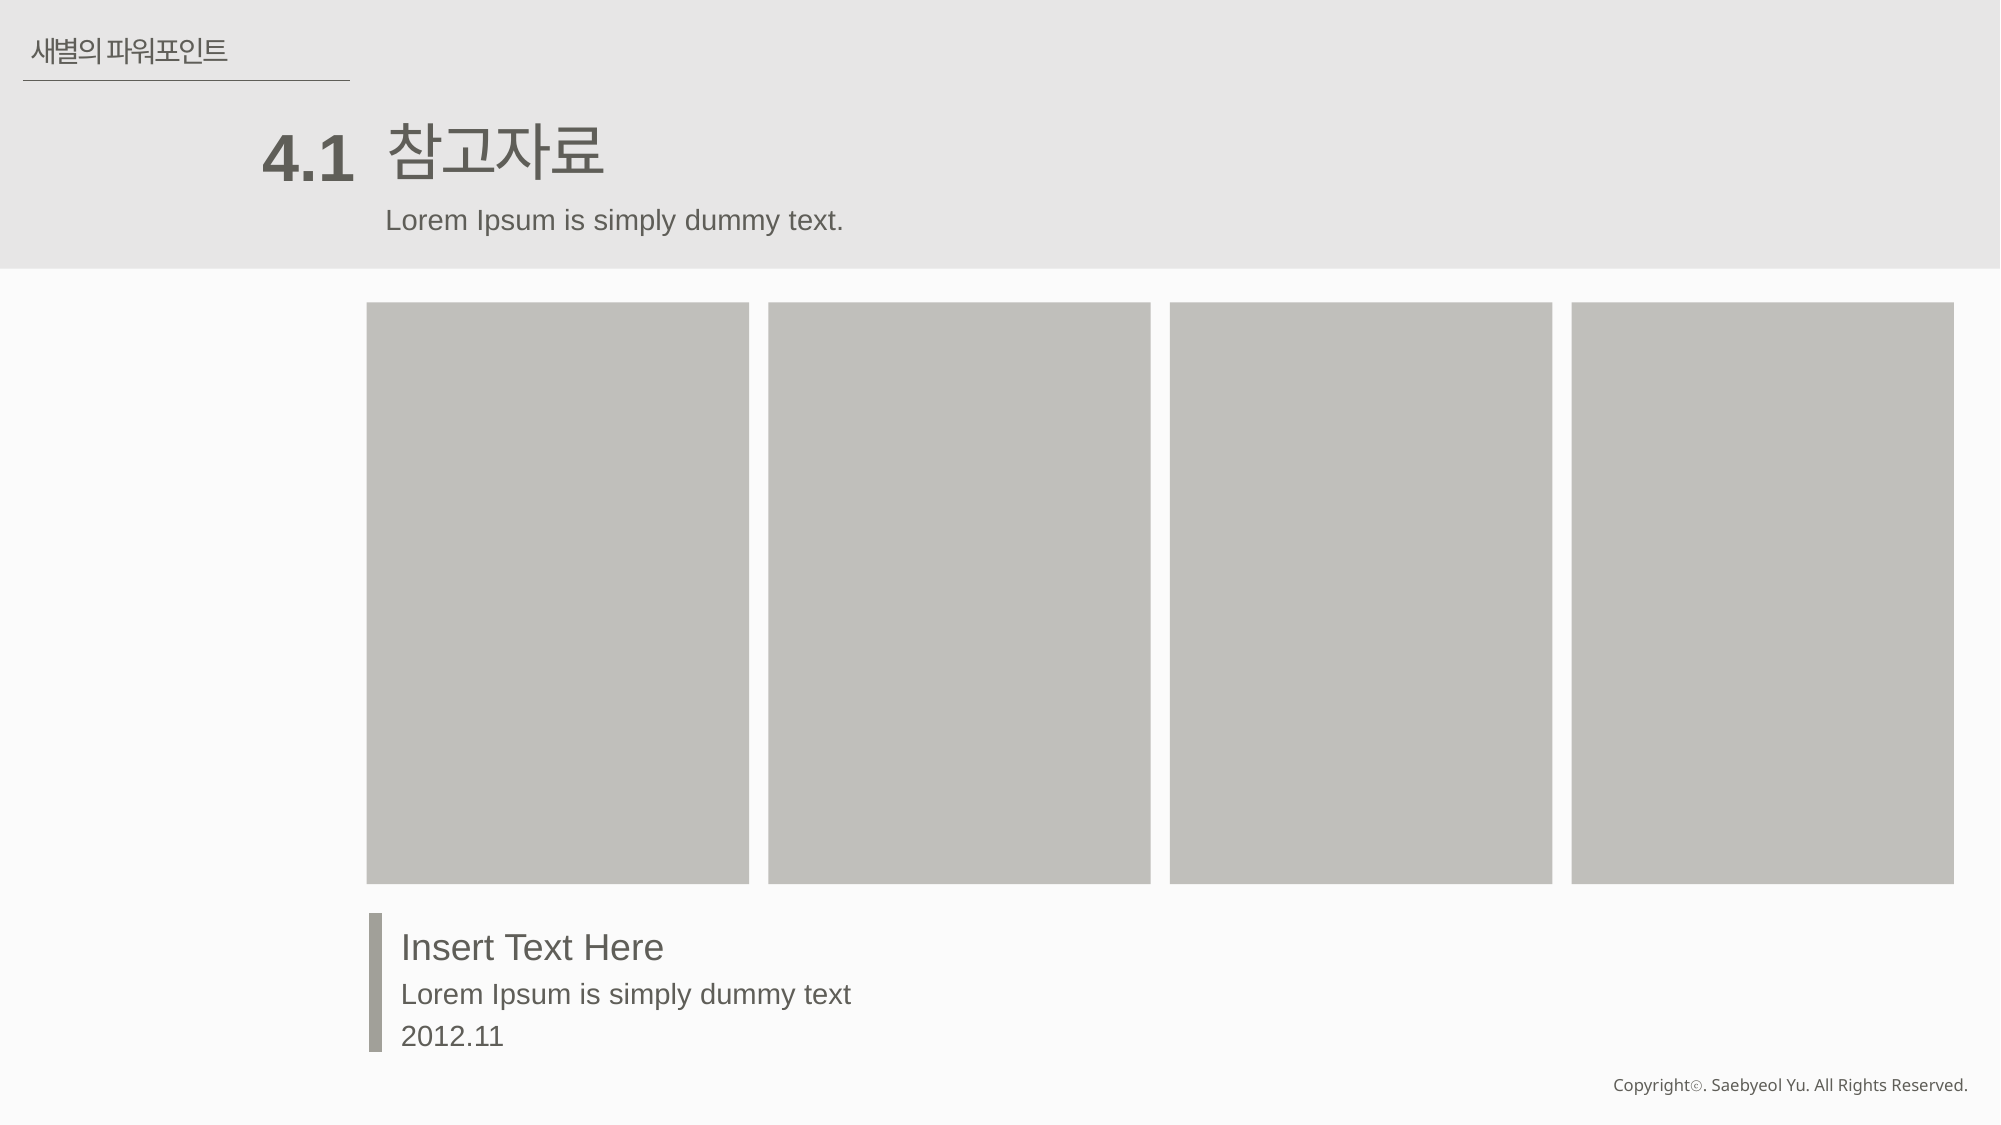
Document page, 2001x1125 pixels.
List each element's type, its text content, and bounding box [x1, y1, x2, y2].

text_box 참고자료 [371, 105, 622, 193]
text_box [1570, 301, 1955, 885]
text_box [1169, 301, 1553, 885]
text_box 4.1 [247, 106, 370, 202]
text_box [0, 0, 2000, 270]
text_box 새별의 파워포인트 [15, 25, 245, 76]
text_box Insert Text Here Lorem Ipsum is simply dummy text 2012.11 [386, 906, 867, 1060]
text_box [366, 301, 750, 885]
text_box [767, 301, 1152, 885]
text_box Lorem Ipsum is simply dummy text. [370, 193, 868, 244]
